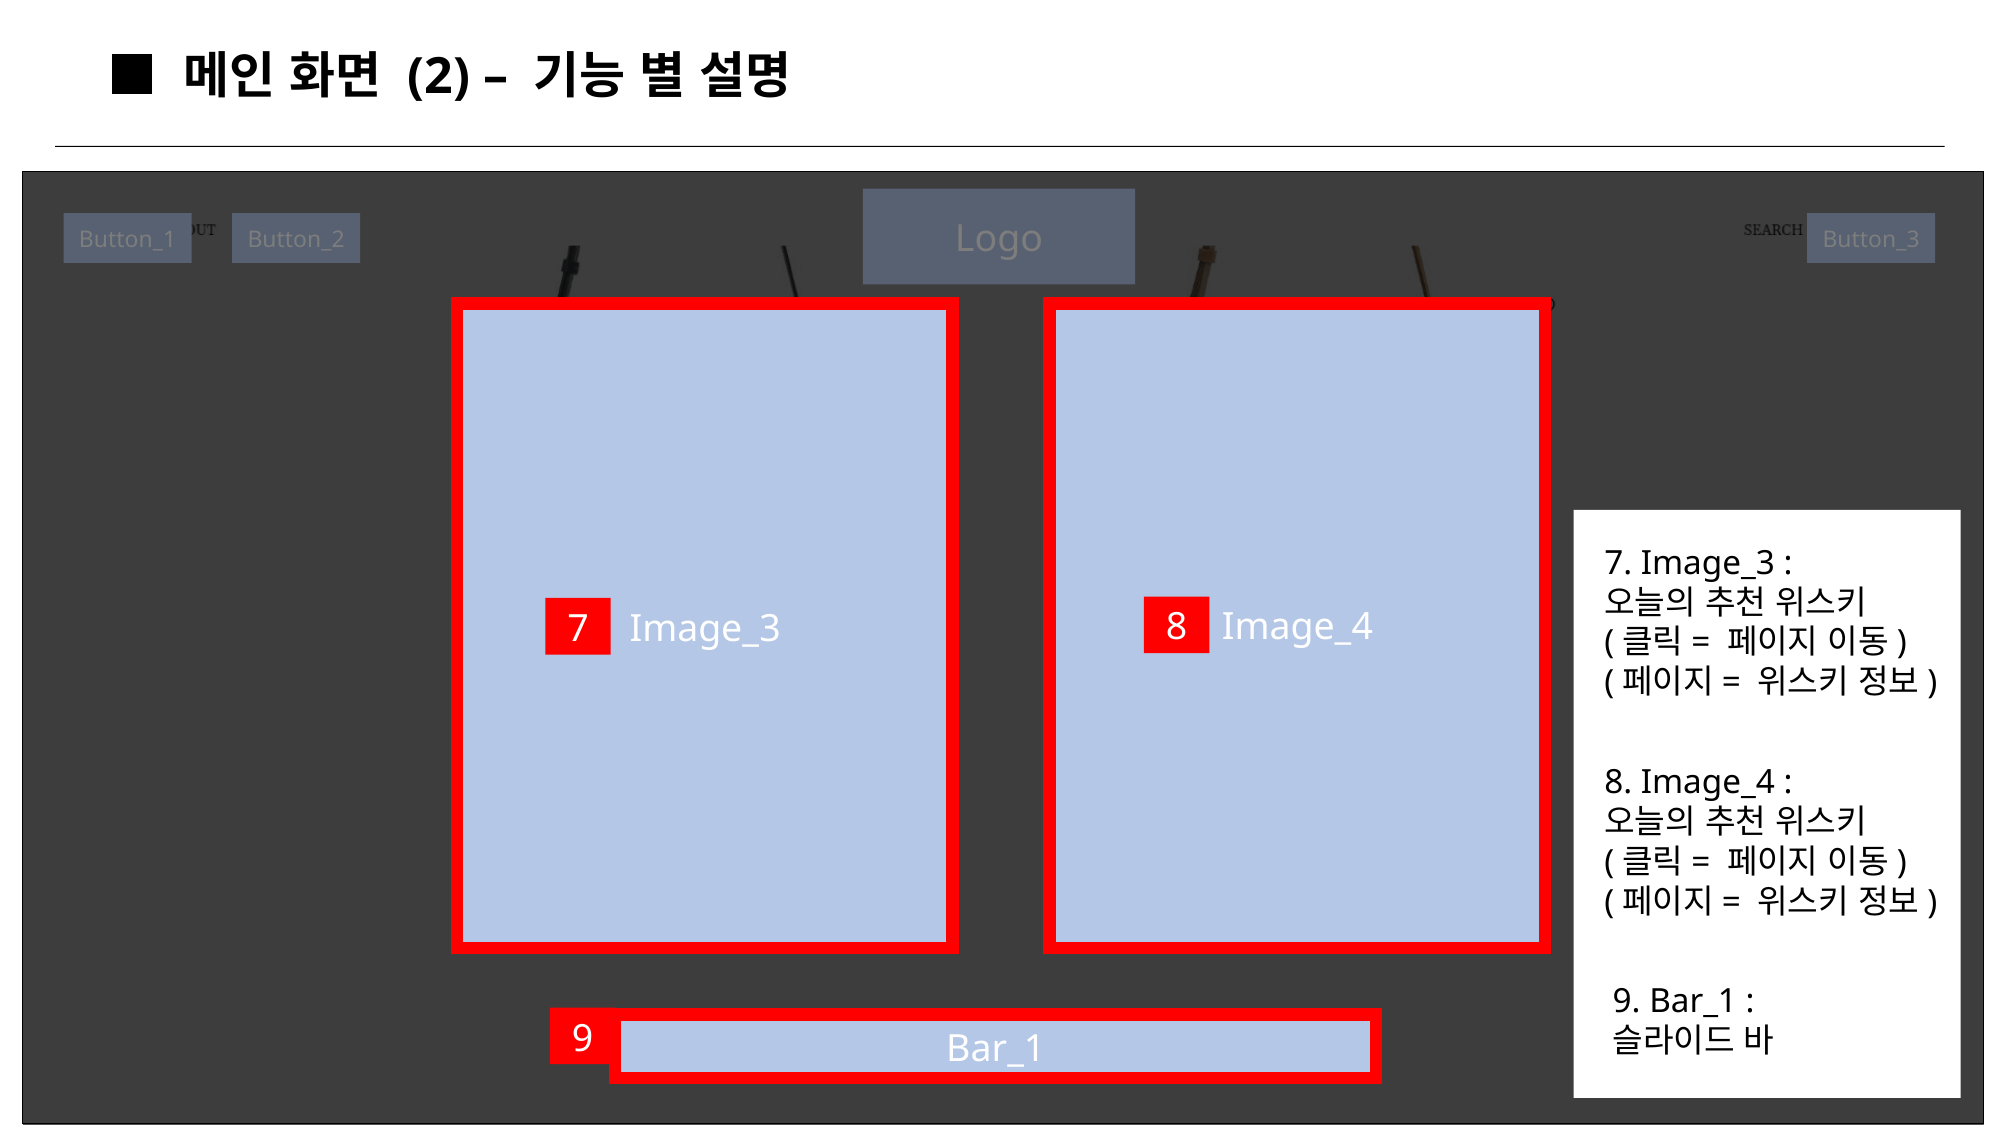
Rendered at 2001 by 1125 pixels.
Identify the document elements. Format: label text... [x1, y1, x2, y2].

picture [22, 171, 1984, 1124]
text_box ■ 메인 화면 (2) – 기능 별 설명 [93, 36, 807, 111]
